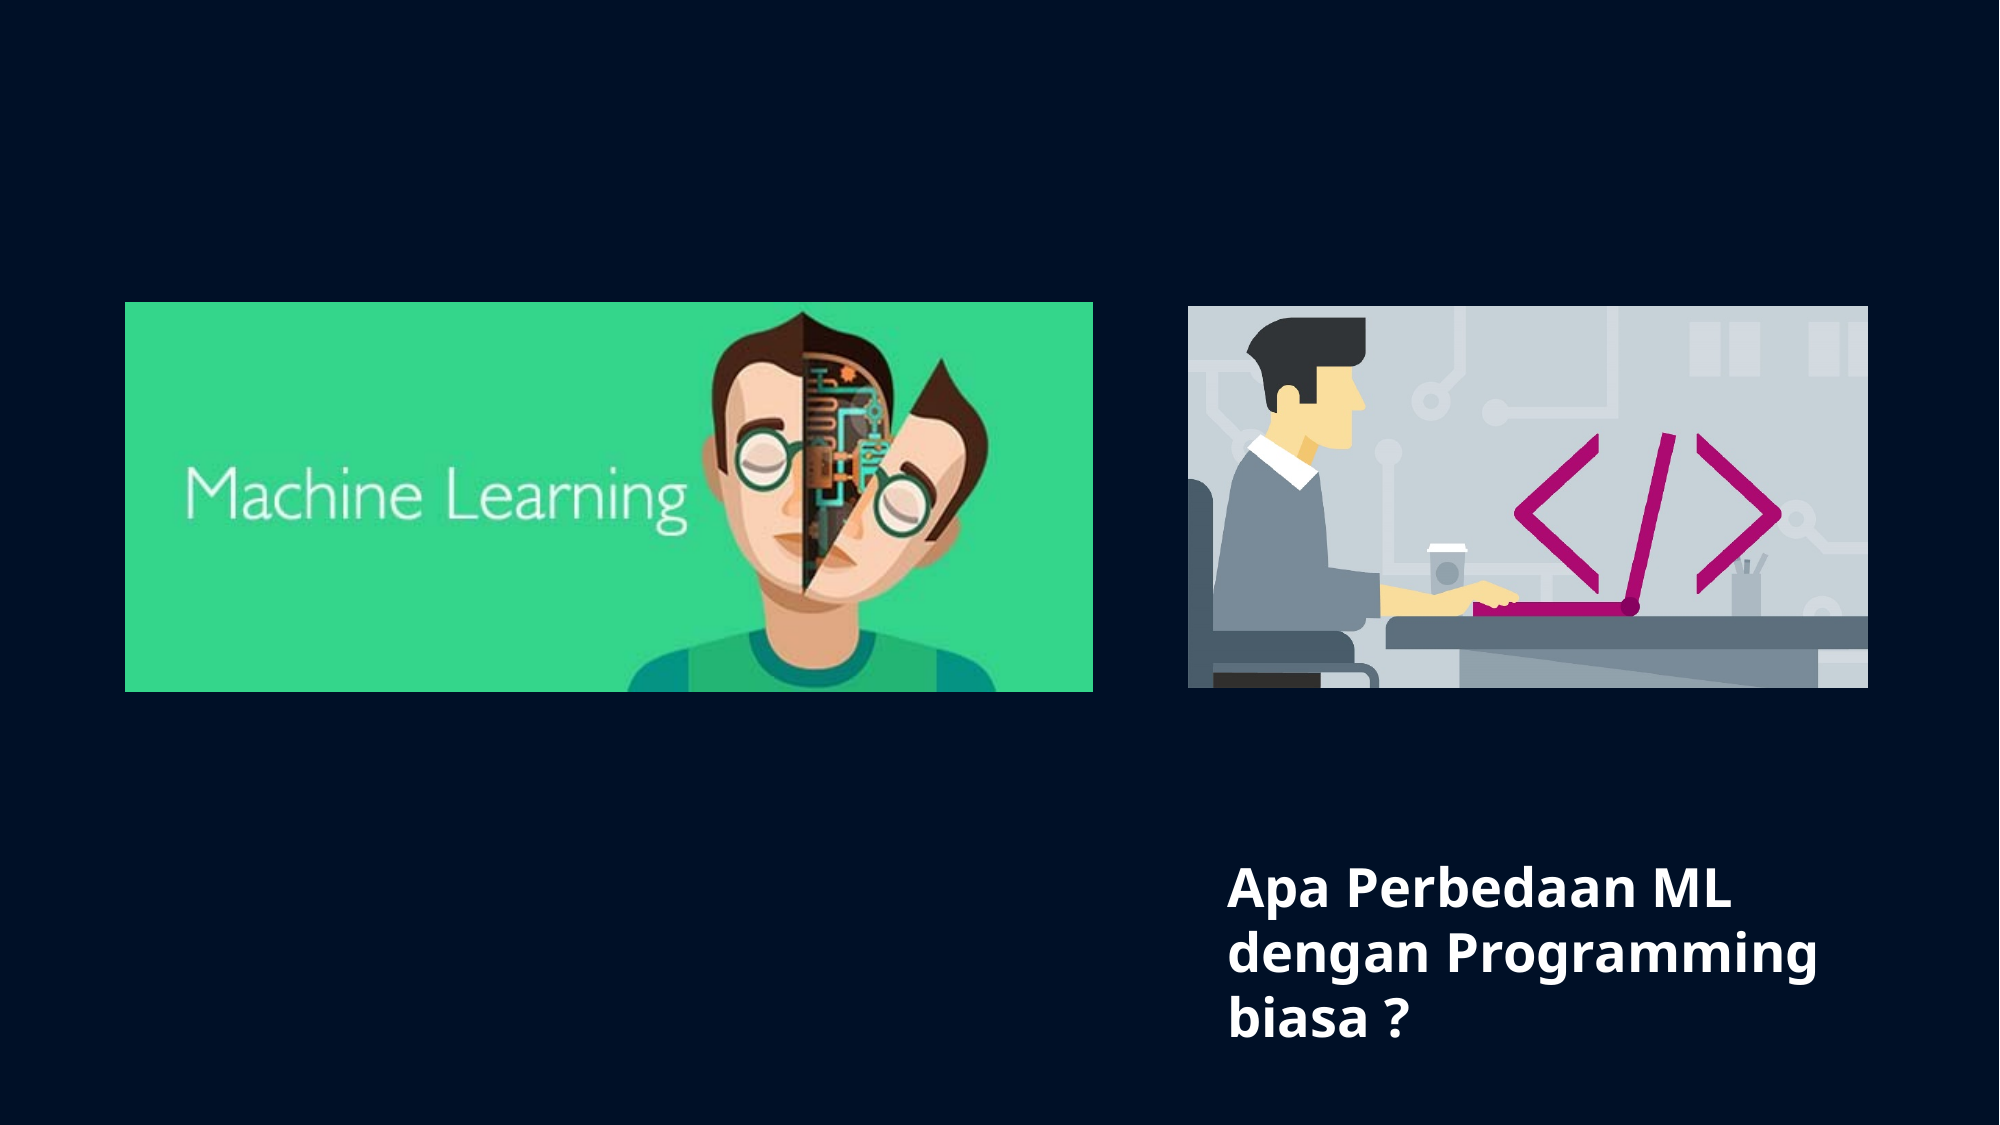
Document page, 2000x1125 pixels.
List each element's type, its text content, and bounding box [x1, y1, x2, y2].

text_box Apa Perbedaan ML dengan Programming biasa ? [1212, 845, 1898, 1056]
picture [125, 302, 1093, 692]
picture [1188, 306, 1868, 688]
